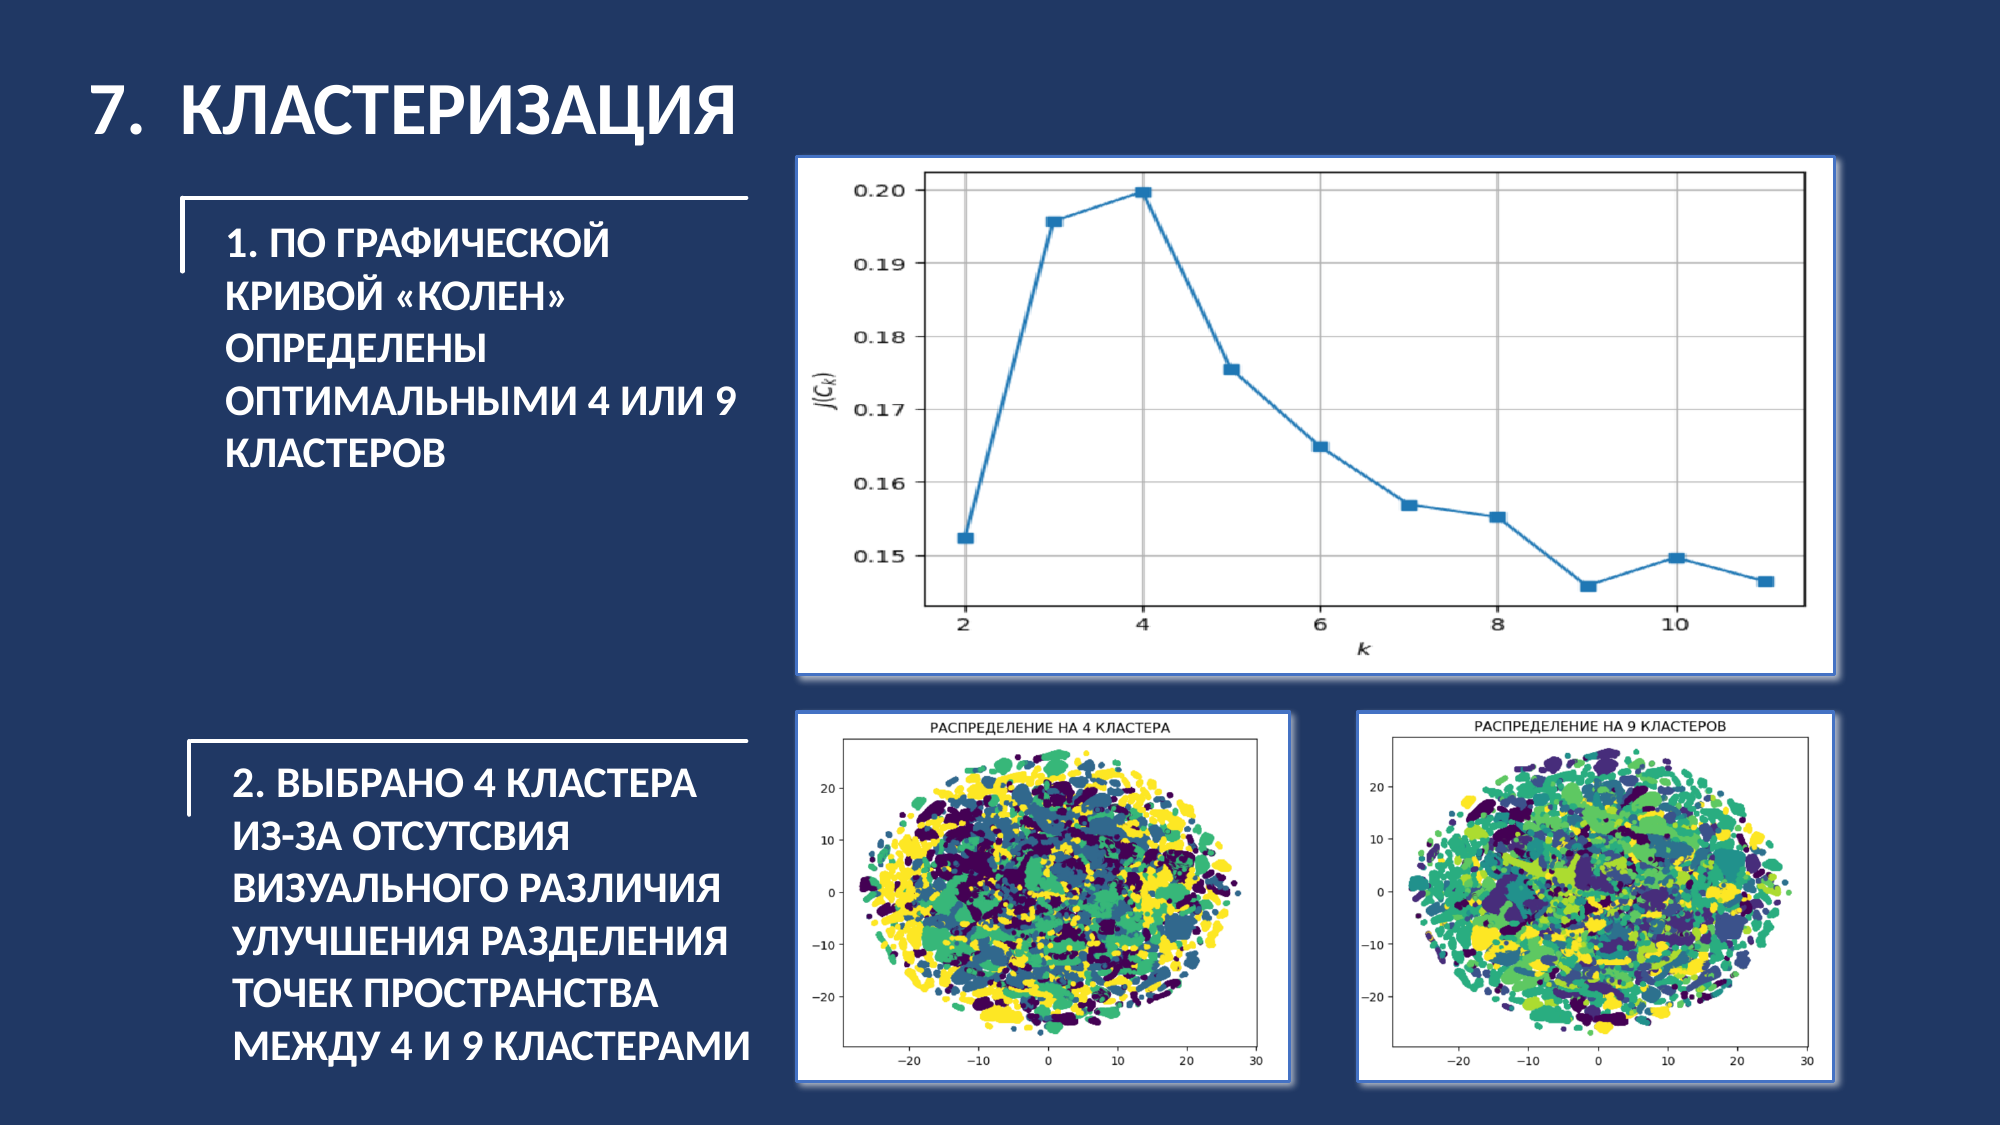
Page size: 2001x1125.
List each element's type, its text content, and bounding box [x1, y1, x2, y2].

picture [798, 713, 1289, 1080]
text_box 1. ПО ГРАФИЧЕСКОЙ КРИВОЙ «КОЛЕН» ОПРЕДЕЛЕНЫ ОПТИМАЛЬНЫМИ 4 ИЛИ 9 КЛАСТЕРОВ [210, 206, 770, 484]
title 7. КЛАСТЕРИЗАЦИЯ [73, 18, 2000, 159]
text_box 2. ВЫБРАНО 4 КЛАСТЕРА ИЗ-ЗА ОТСУТСВИЯ ВИЗУАЛЬНОГО РАЗЛИЧИЯ УЛУЧШЕНИЯ РАЗДЕЛЕНИЯ ТОЧЕК ПРОСТРАНСТВА МЕЖДУ 4 И 9 КЛАСТЕРАМИ [217, 746, 794, 1077]
picture [1359, 713, 1832, 1080]
picture [798, 158, 1833, 674]
